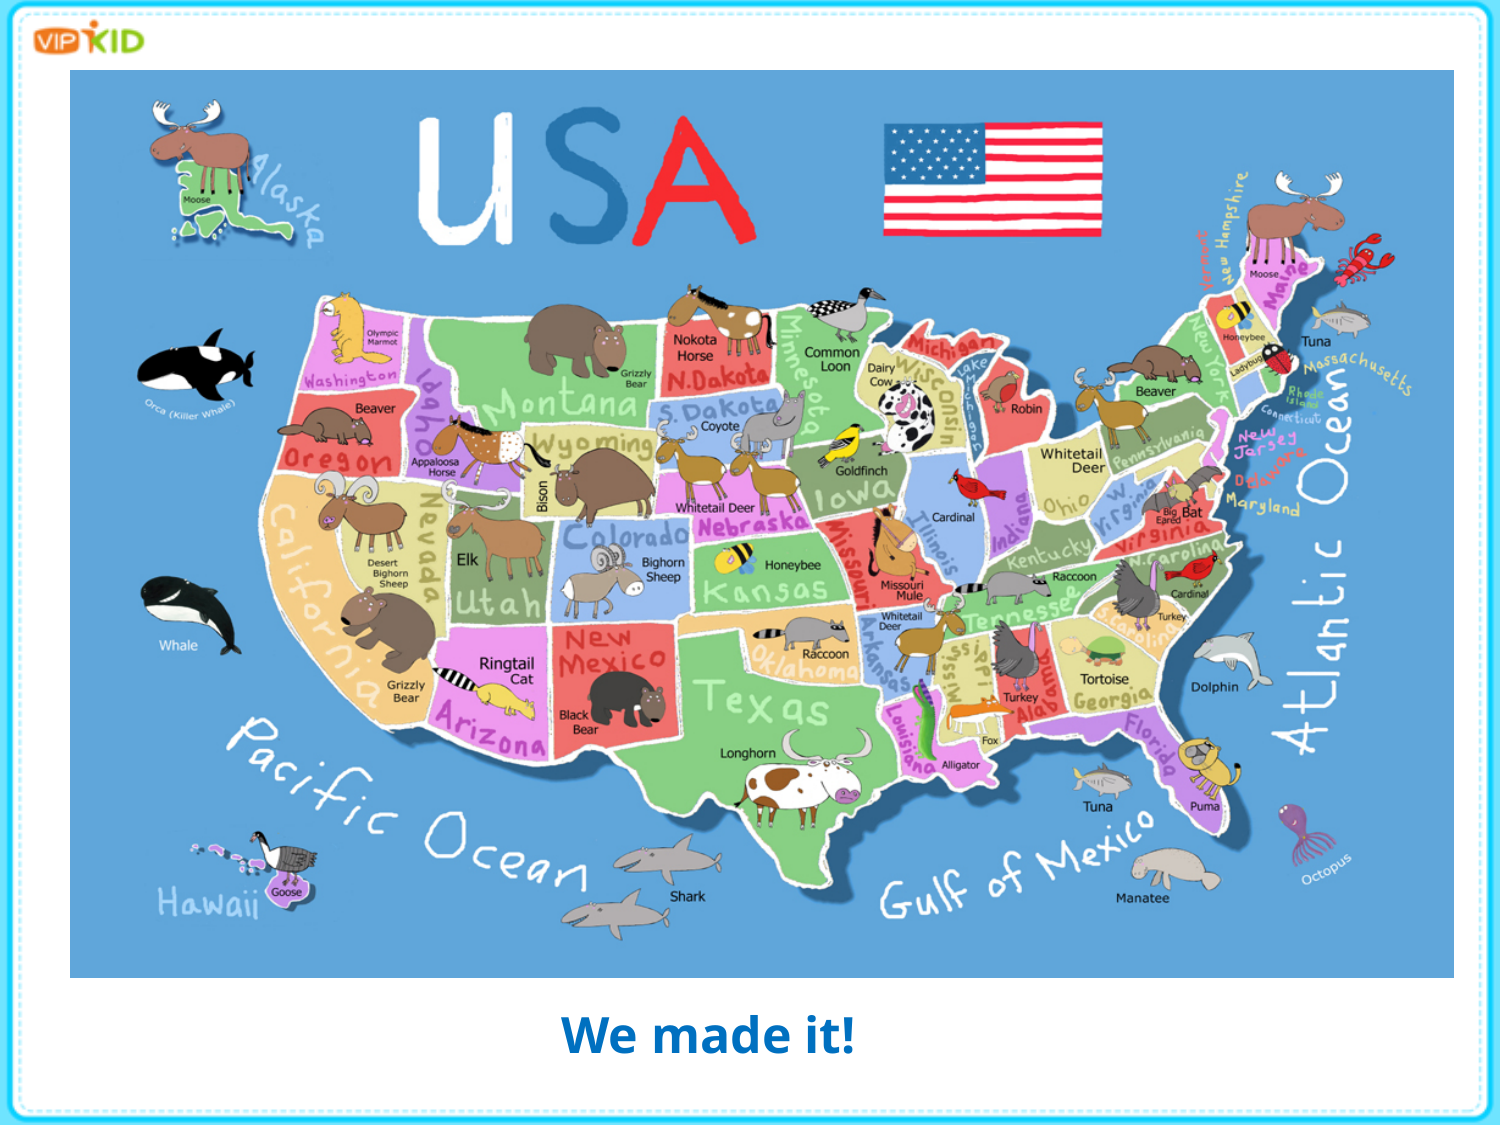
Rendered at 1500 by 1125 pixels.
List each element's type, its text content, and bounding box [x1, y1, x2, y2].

text_box We made it! [187, 996, 1231, 1071]
picture [0, 0, 1500, 1125]
